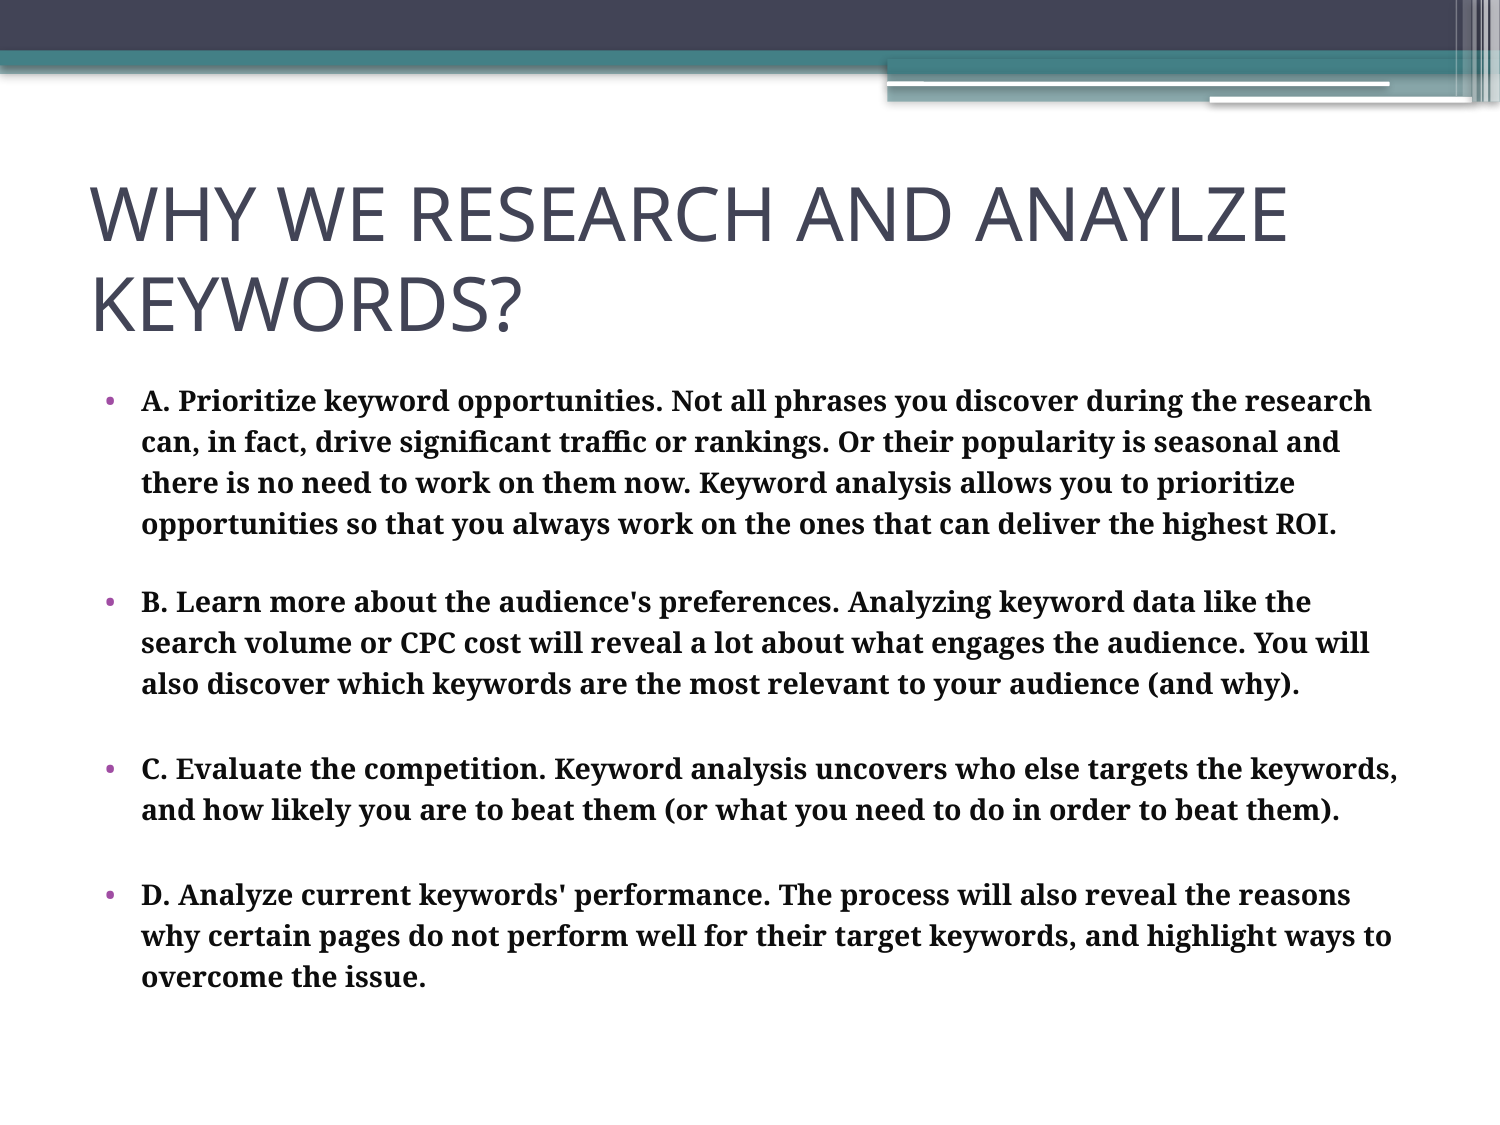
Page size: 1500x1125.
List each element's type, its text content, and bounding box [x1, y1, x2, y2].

list A. Prioritize keyword opportunities. Not all phrases you discover during the research can, in fact, drive significant traffic or rankings. Or their popularity is seasonal and there is no need to work on them now. Keyword analysis allows you to prioritize opportunities so that you always work on the ones that can deliver the highest ROI. B. Learn more about the audience's preferences. Analyzing keyword data like the search volume or CPC cost will reveal a lot about what engages the audience. You will also discover which keywords are the most relevant to your audience (and why). C. Evaluate the competition. Keyword analysis uncovers who else targets the keywords, and how likely you are to beat them (or what you need to do in order to beat them). D. Analyze current keywords' performance. The process will also reveal the reasons why certain pages do not perform well for their target keywords, and highlight ways to overcome the issue. [75, 368, 1425, 1079]
title WHY WE RESEARCH AND ANAYLZE KEYWORDS? [75, 149, 1425, 363]
